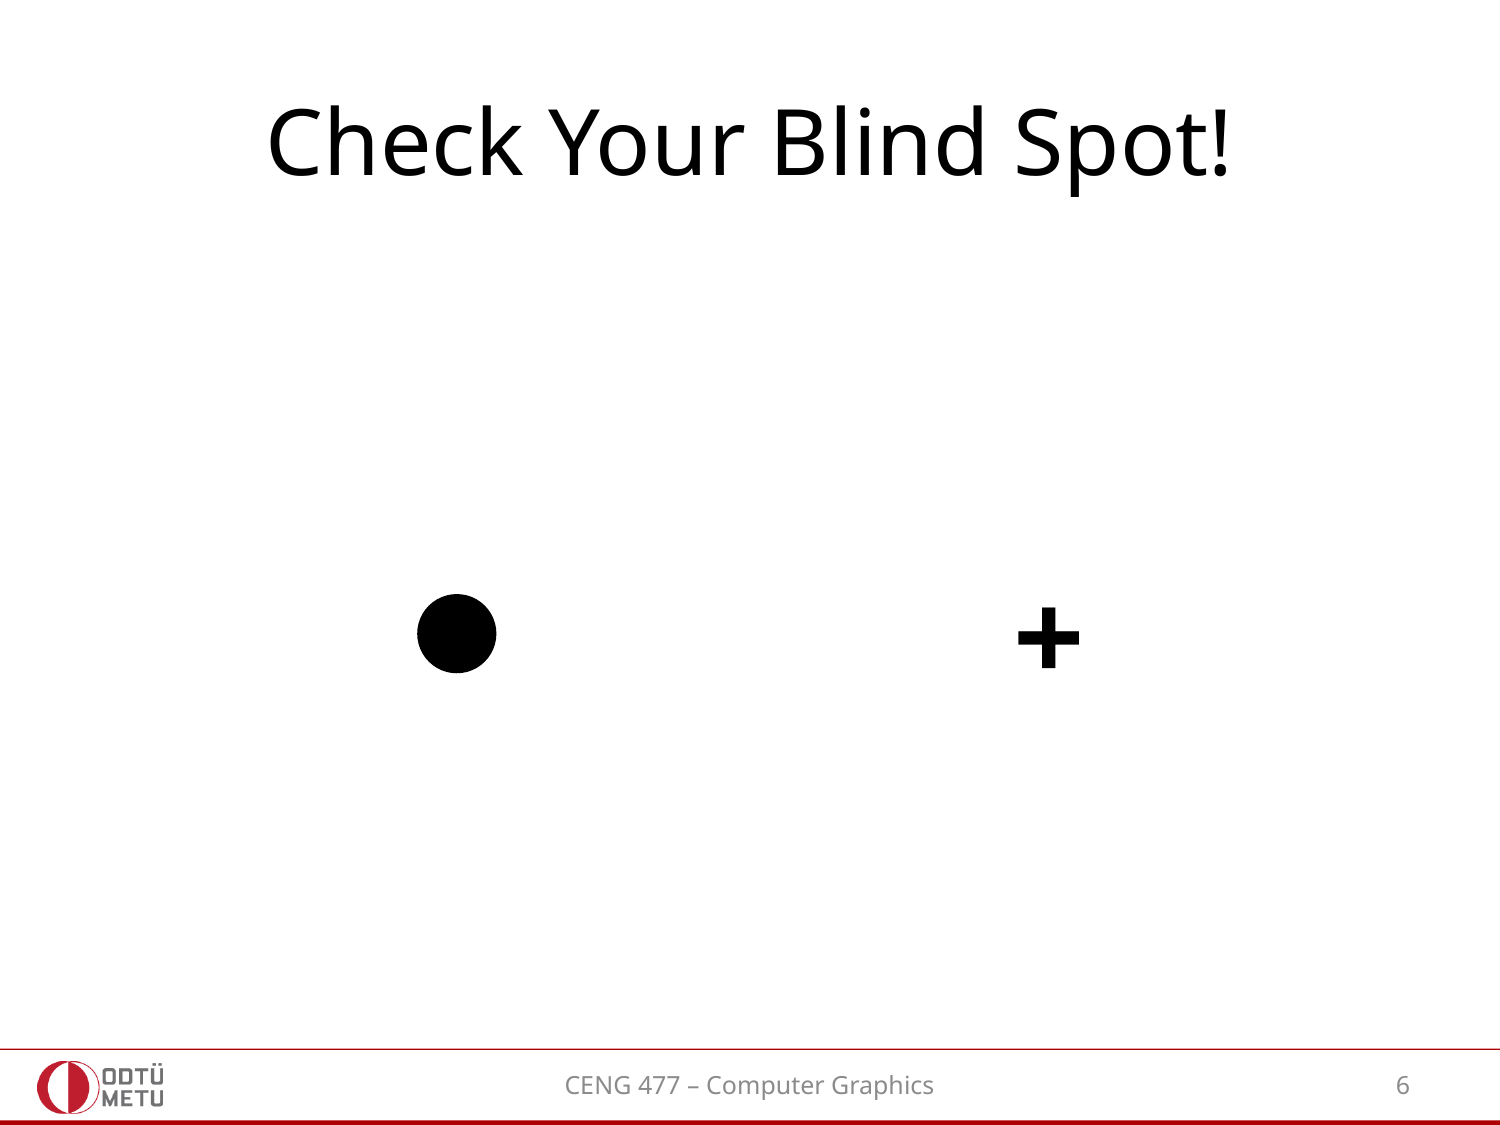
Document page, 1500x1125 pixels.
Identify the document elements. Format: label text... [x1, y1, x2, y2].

picture [37, 1061, 163, 1114]
footer CENG 477 – Computer Graphics [512, 1056, 988, 1117]
title Check Your Blind Spot! [75, 45, 1425, 233]
text_box [417, 594, 497, 674]
slide_number 6 [1074, 1056, 1425, 1117]
text_box + [999, 550, 1101, 716]
